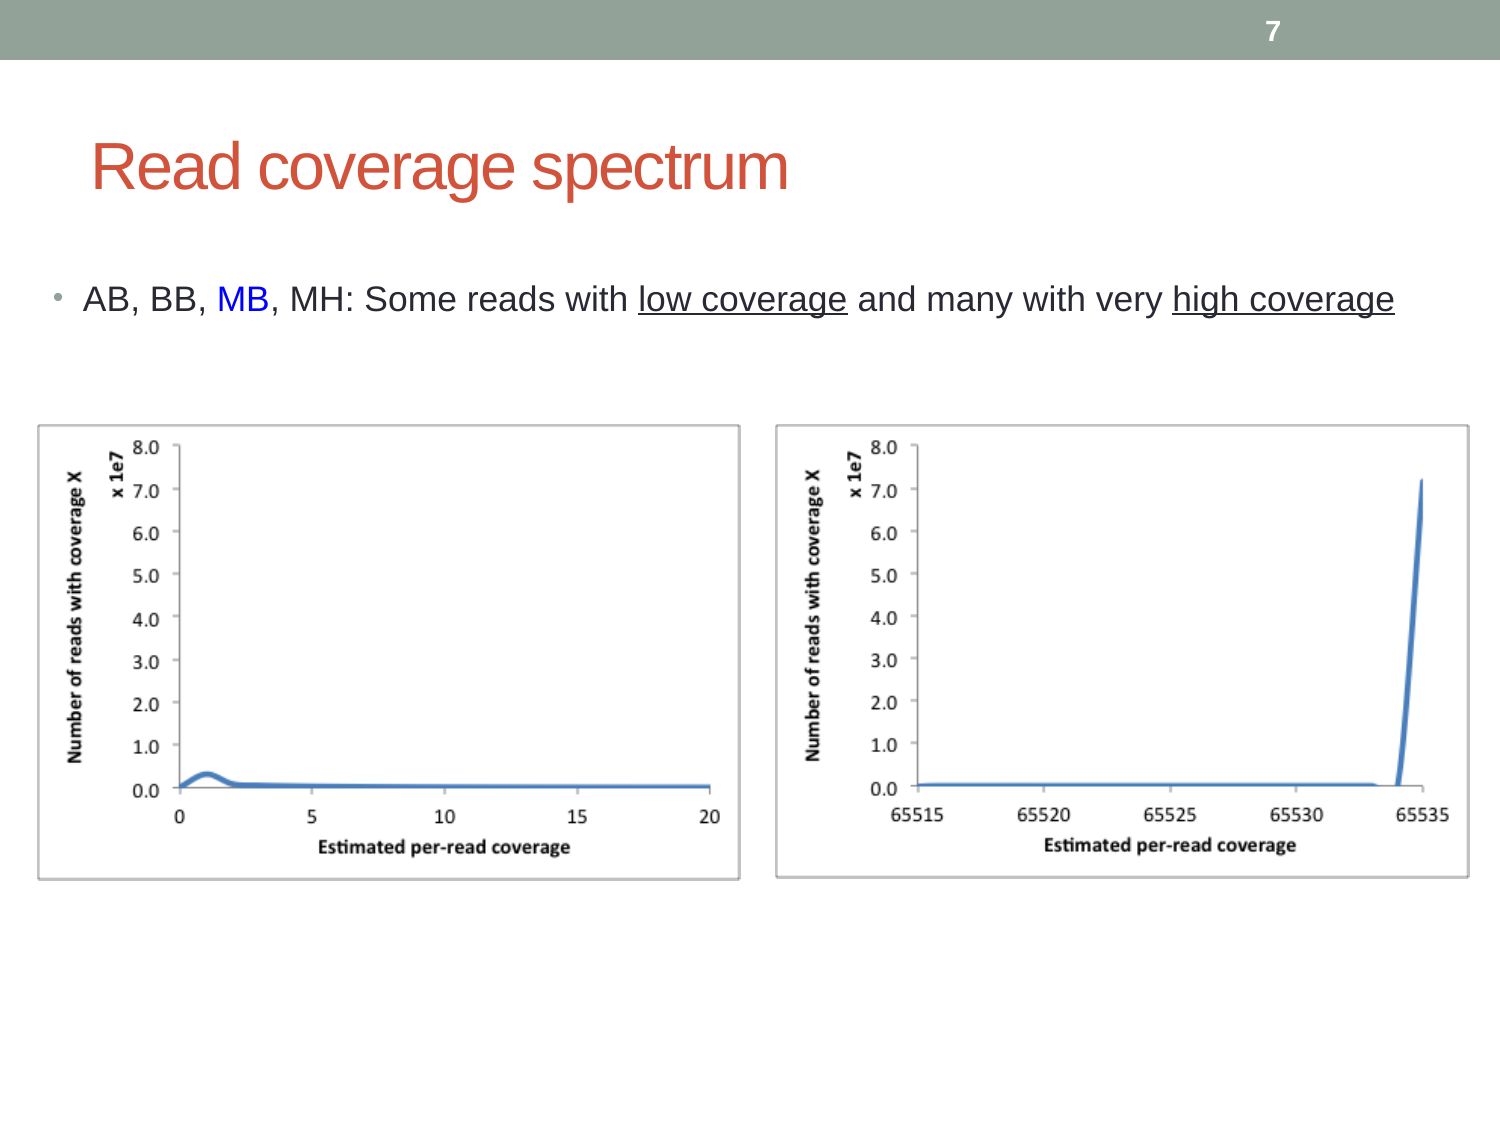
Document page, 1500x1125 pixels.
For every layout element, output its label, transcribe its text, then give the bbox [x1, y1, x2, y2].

slide_number 7 [1250, 3, 1425, 57]
title Read coverage spectrum [75, 81, 1425, 244]
picture [775, 424, 1470, 880]
picture [37, 424, 741, 881]
text_box AB, BB, MB, MH: Some reads with low coverage and many with very high coverage [37, 268, 1470, 355]
